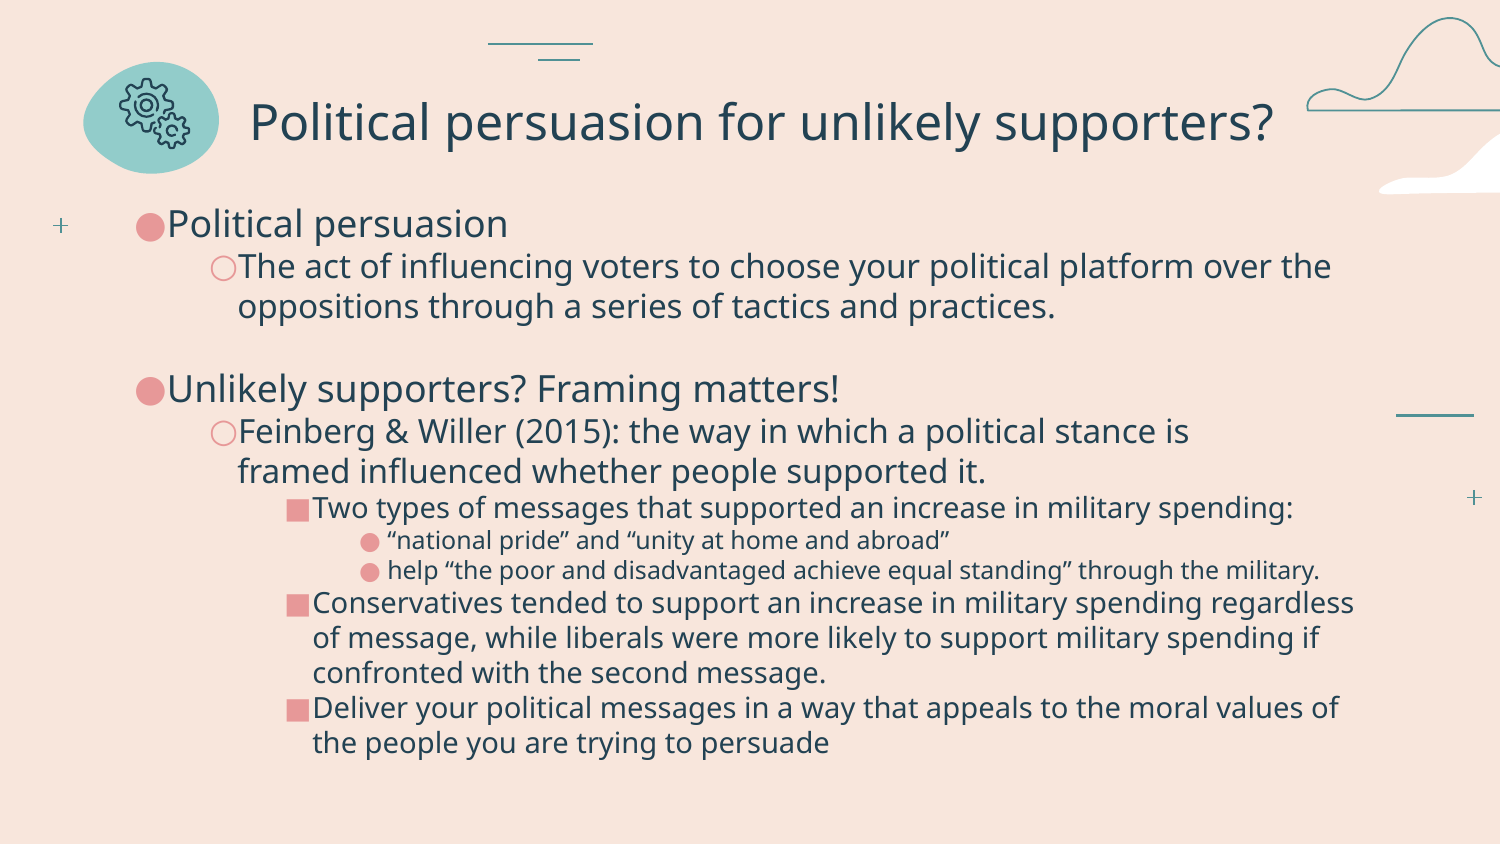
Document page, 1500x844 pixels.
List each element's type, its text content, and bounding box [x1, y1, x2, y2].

text_box [860, 133, 1423, 194]
text_box Political persuasion The act of influencing voters to choose your political platform over the oppositions through a series of tactics and practices. Unlikely supporters? Framing matters! Feinberg & Willer (2015): the way in which a political stance is framed influenced whether people supported it. Two types of messages that supported an increase in military spending: “national pride” and “unity at home and abroad” help “the poor and disadvantaged achieve equal standing” through the military. Conservatives tended to support an increase in military spending regardless of message, while liberals were more likely to support military spending if confronted with the second message. Deliver your political messages in a way that appeals to the moral values of the people you are trying to persuade [119, 185, 1397, 766]
title Political persuasion for unlikely supporters? [234, 86, 1397, 150]
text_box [82, 61, 227, 175]
